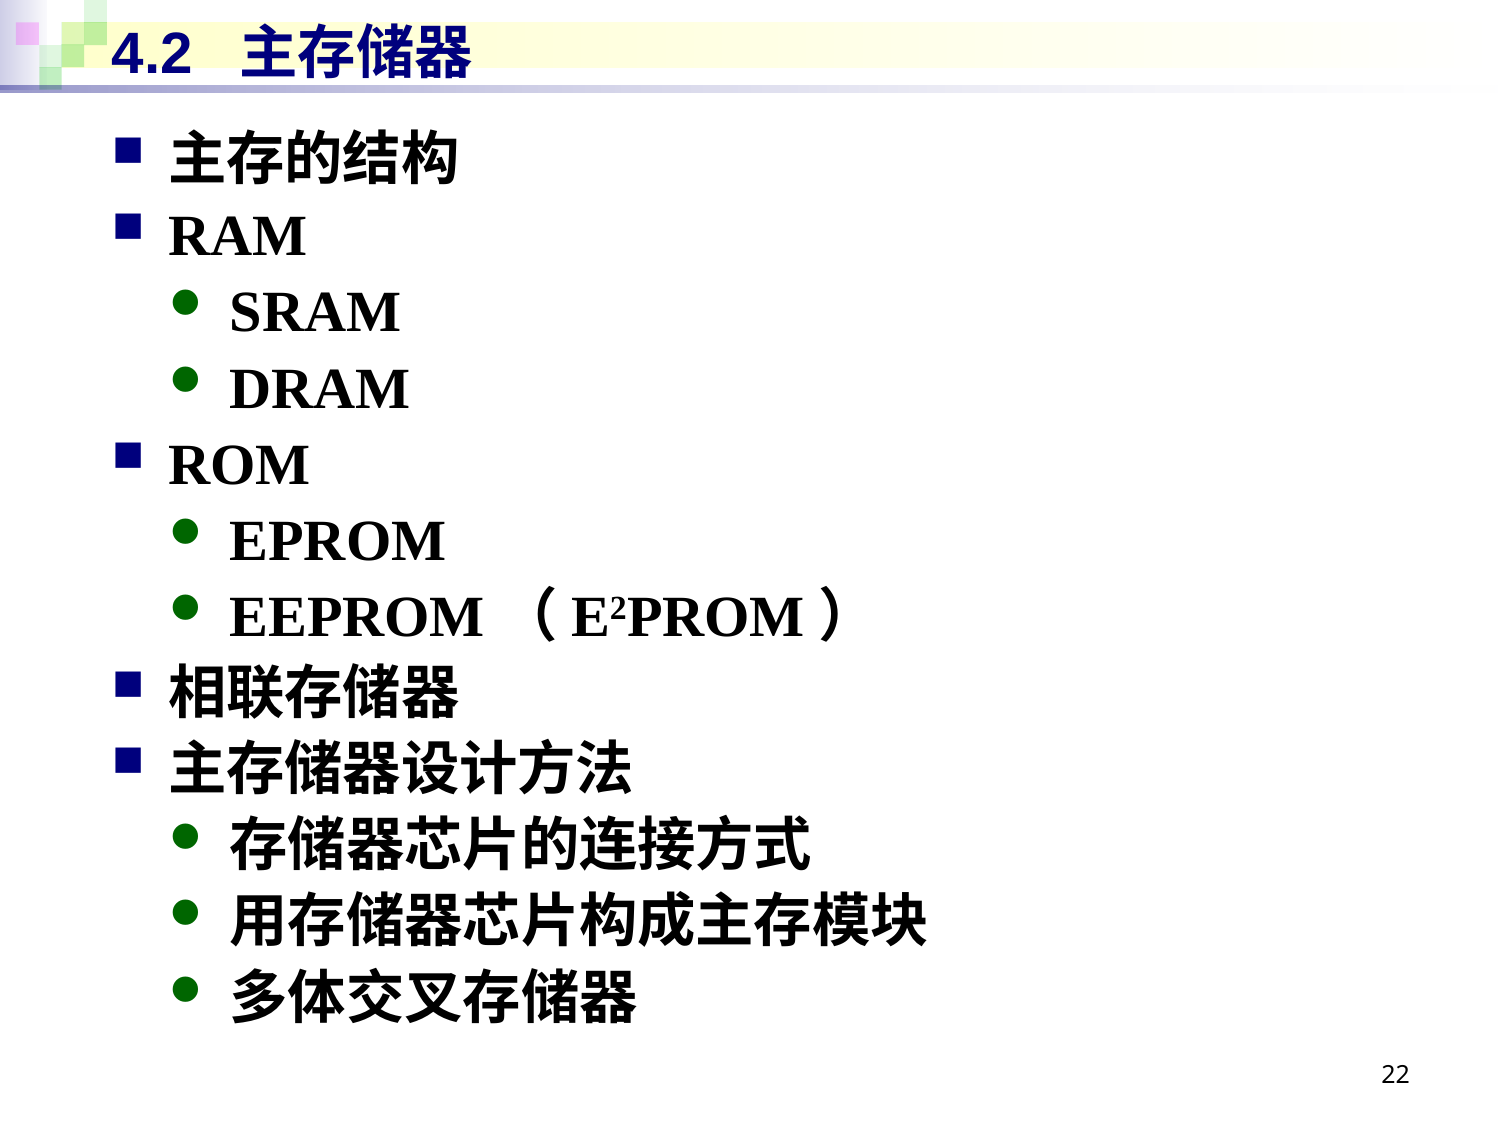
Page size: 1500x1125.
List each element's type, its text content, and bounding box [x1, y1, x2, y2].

slide_number 22 [1074, 1024, 1426, 1101]
title 4.2 主存储器 [96, 6, 1448, 94]
list 主存的结构 RAM SRAM DRAM ROM EPROM EEPROM（E2PROM） 相联存储器 主存储器设计方法 存储器芯片的连接方式 用存储器芯片构成主存模块 多体交叉存储器 [96, 113, 1448, 1048]
